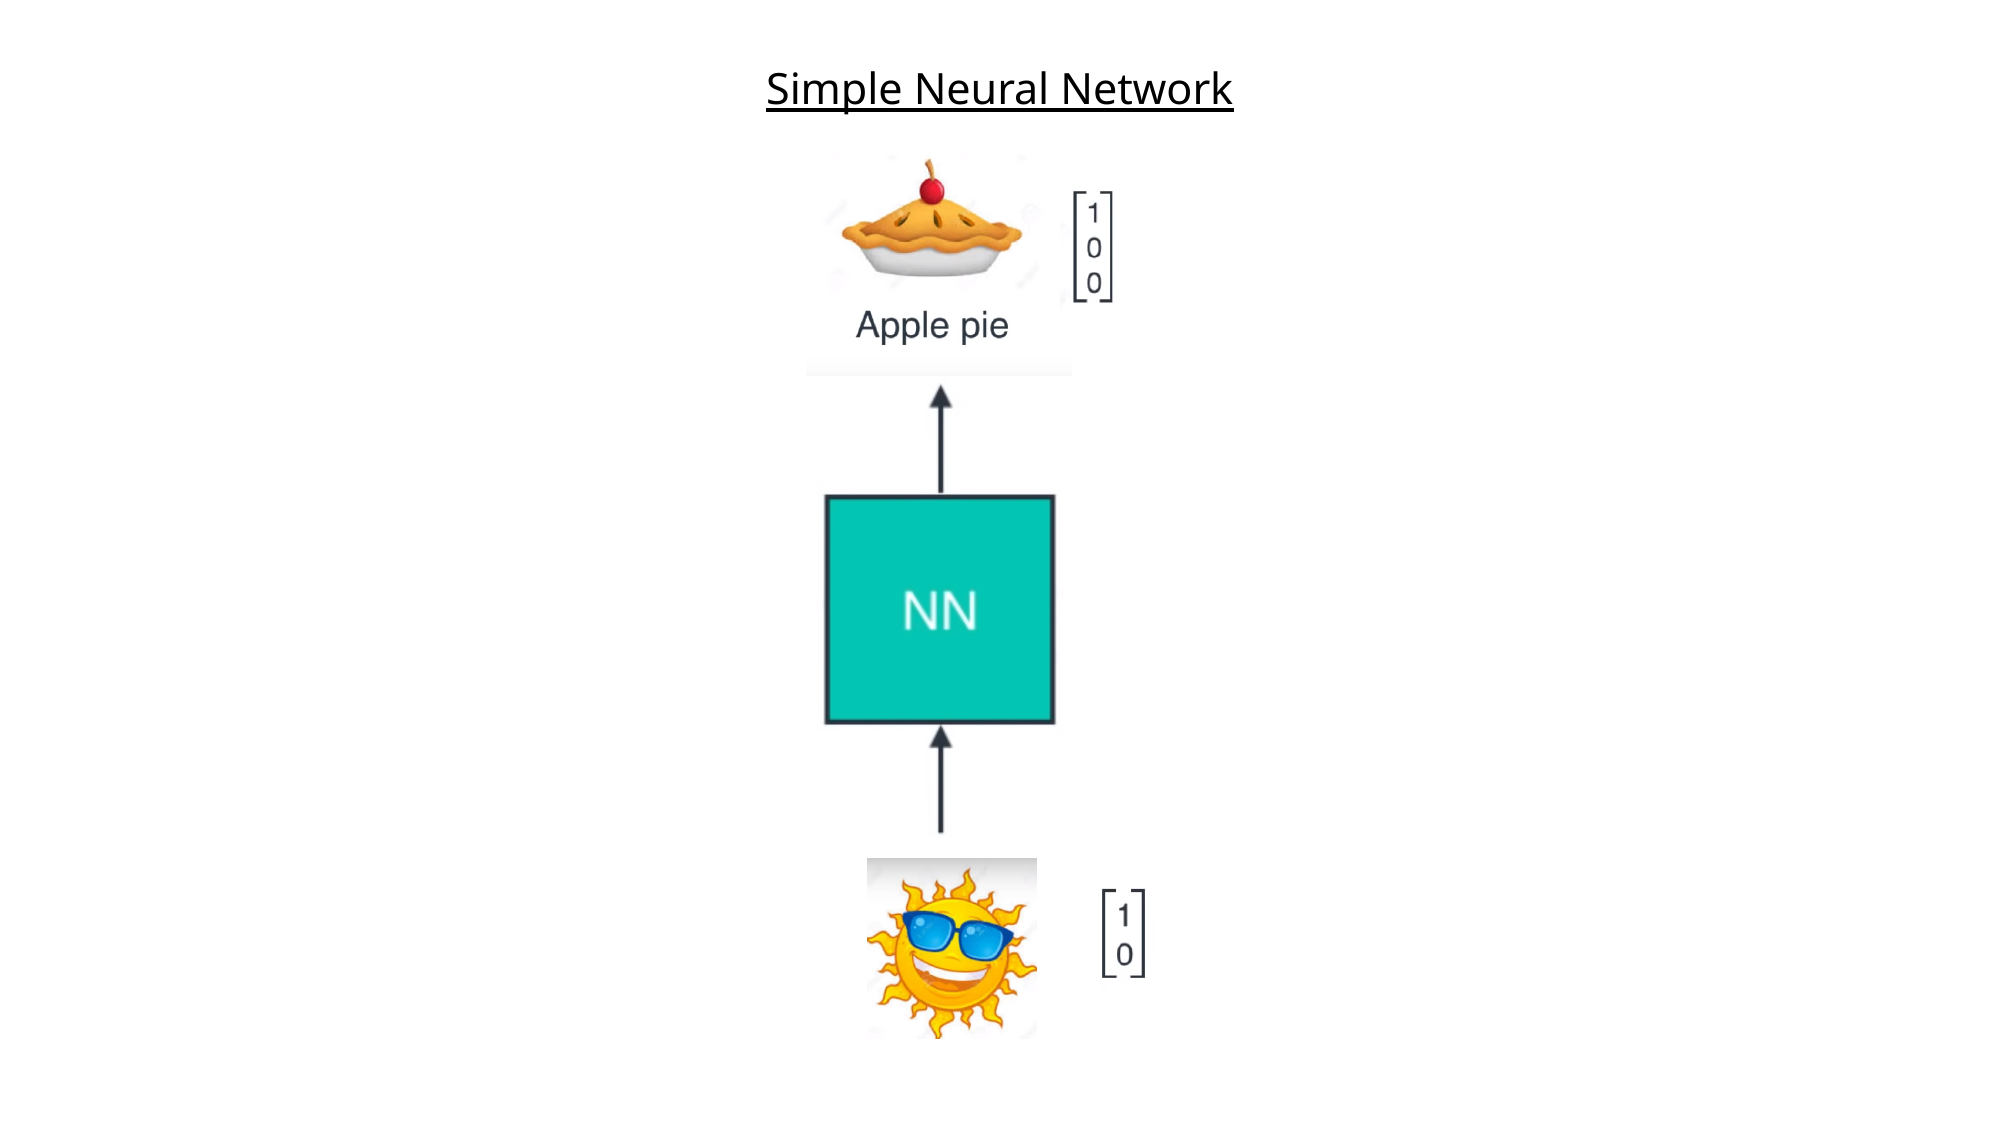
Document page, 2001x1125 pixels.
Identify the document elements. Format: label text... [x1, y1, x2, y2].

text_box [806, 151, 1129, 376]
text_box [867, 858, 1165, 1039]
title Simple Neural Network [137, 59, 1863, 123]
picture [749, 318, 1155, 933]
